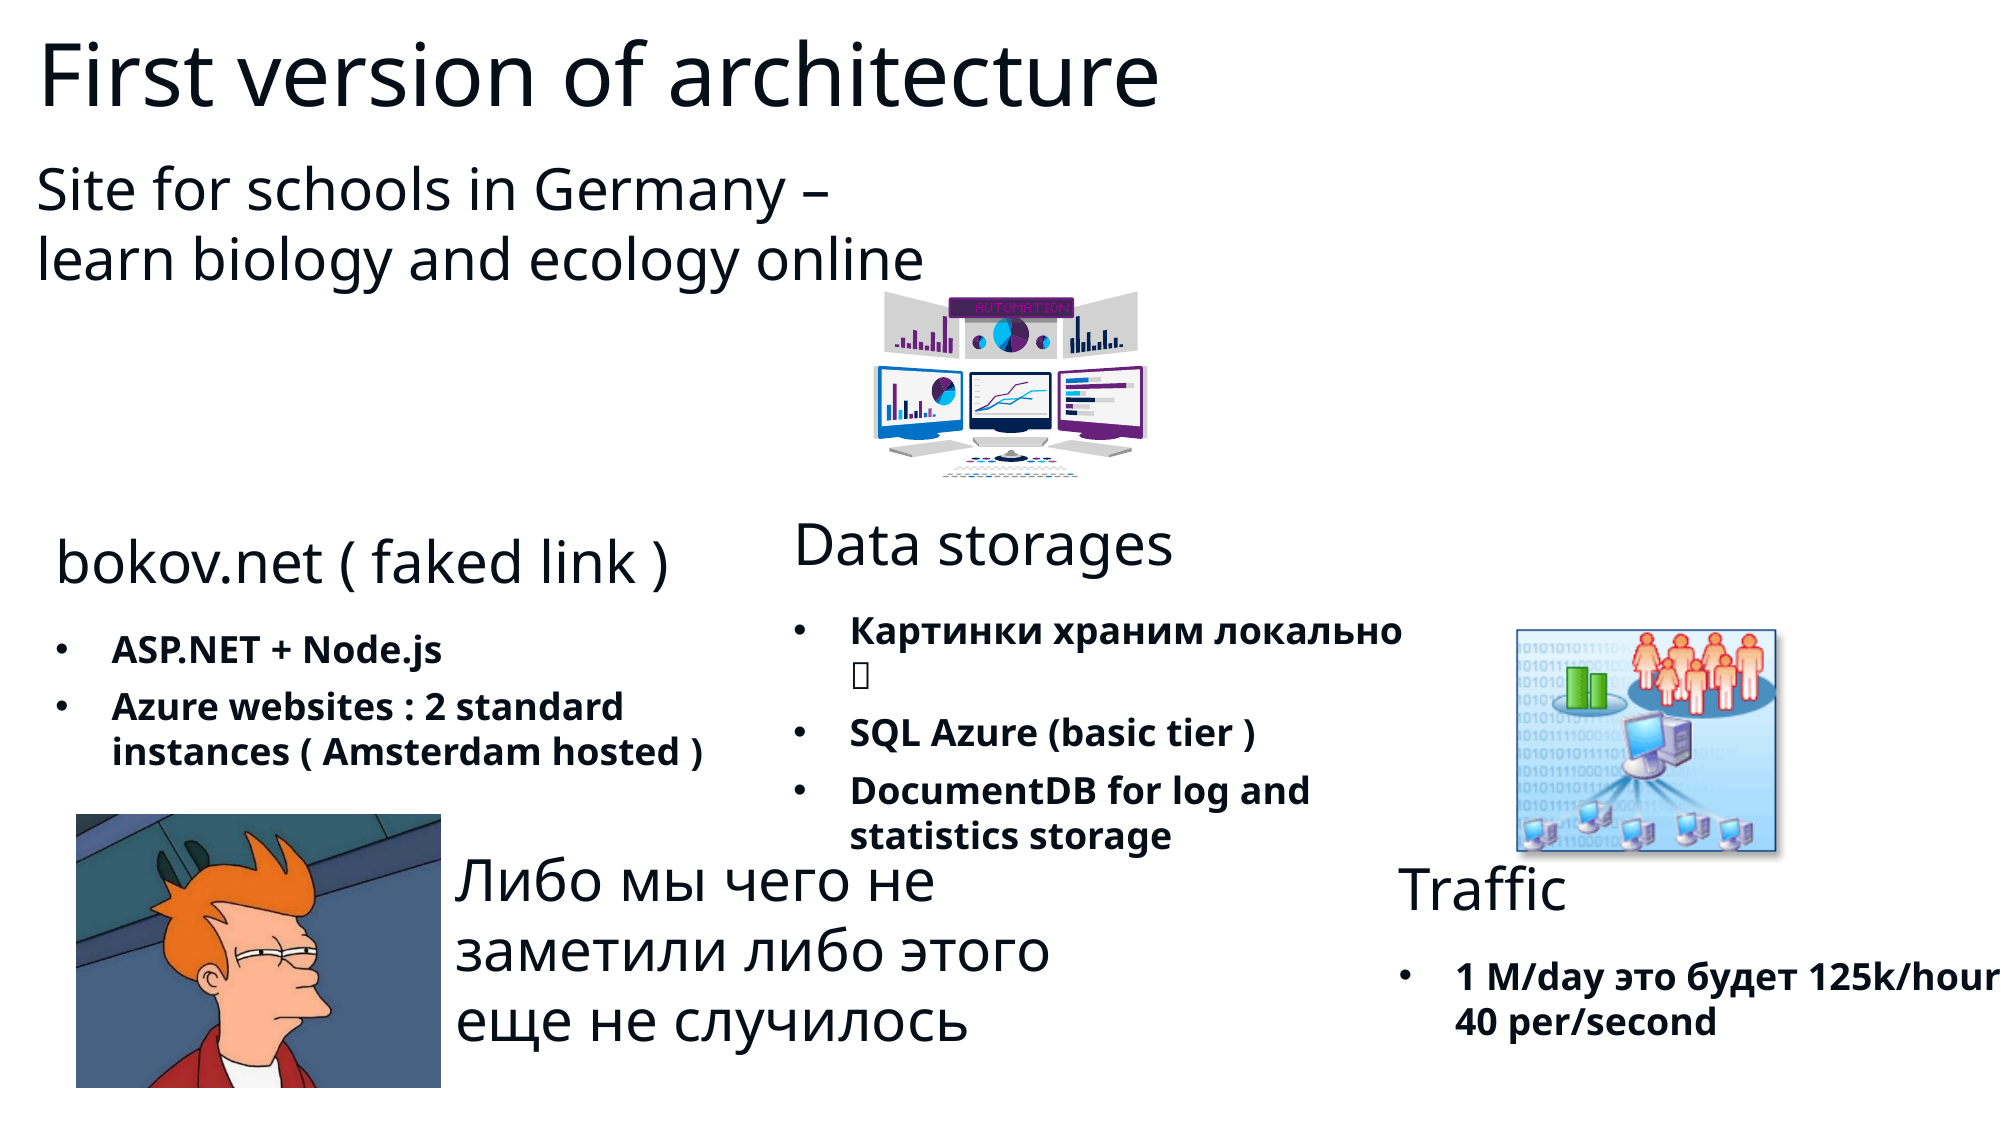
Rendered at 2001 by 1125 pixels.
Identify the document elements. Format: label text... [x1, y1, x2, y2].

text_box Traffic 1 M/day это будет 125k/hour ~ 40 per/second [1383, 845, 2000, 1050]
title First version of architecture [31, 19, 1721, 138]
picture [828, 200, 1194, 566]
text_box Site for schools in Germany – learn biology and ecology online [21, 144, 941, 300]
text_box bokov.net ( faked link ) ASP.NET + Node.js Azure websites : 2 standard instances ( Amsterdam hosted ) [40, 518, 738, 781]
text_box Либо мы чего не заметили либо этого еще не случилось [441, 835, 1137, 1061]
text_box Data storages Картинки храним локально  SQL Azure (basic tier ) DocumentDB for log and statistics storage [778, 499, 1424, 865]
picture [1515, 628, 1789, 864]
picture [76, 814, 441, 1088]
